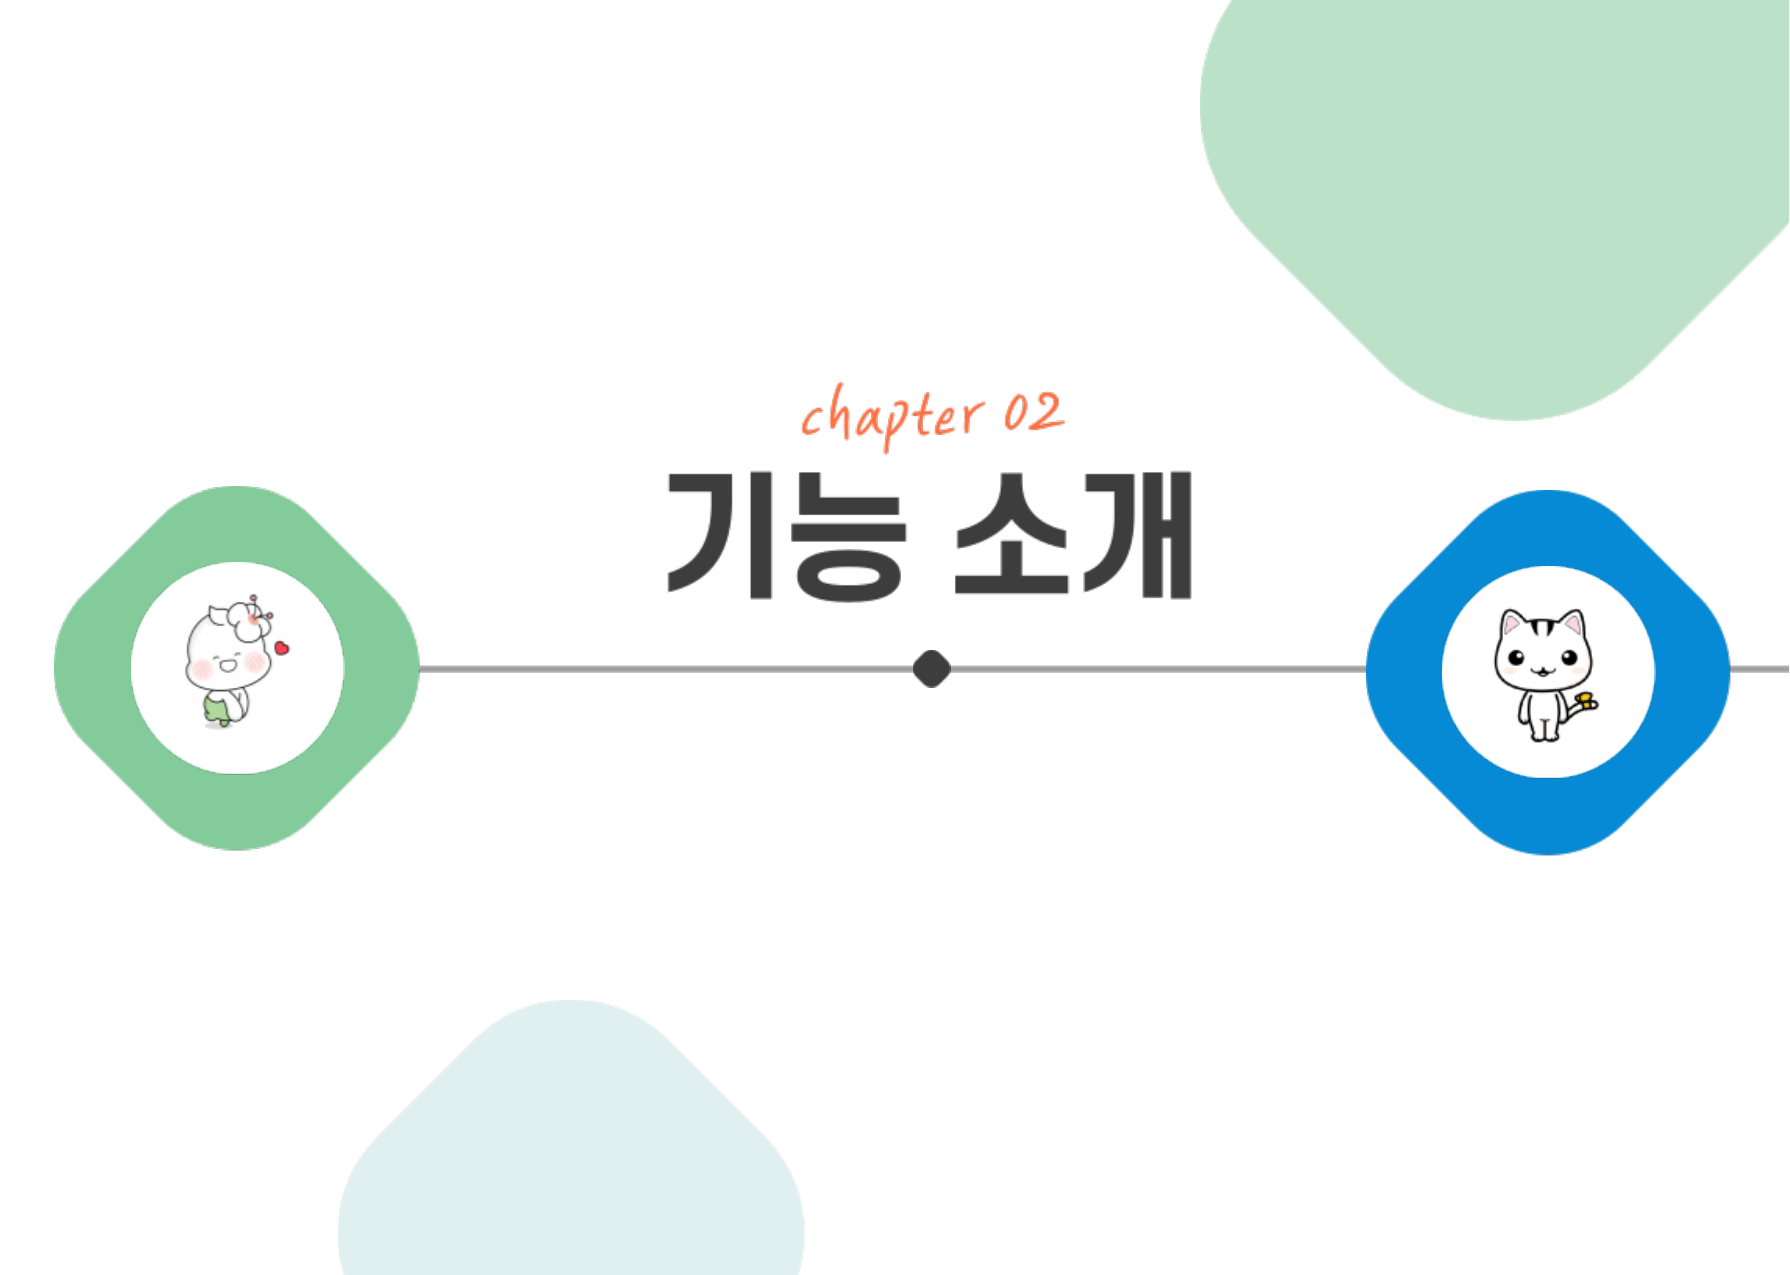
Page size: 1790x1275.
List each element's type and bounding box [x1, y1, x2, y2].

text_box [426, 658, 907, 680]
text_box [337, 999, 806, 1275]
text_box [912, 676, 951, 688]
text_box [1365, 490, 1732, 857]
text_box [54, 486, 421, 853]
text_box [1200, 0, 1790, 422]
text_box [1737, 658, 1790, 680]
text_box [955, 658, 1360, 680]
picture [459, 349, 1257, 667]
